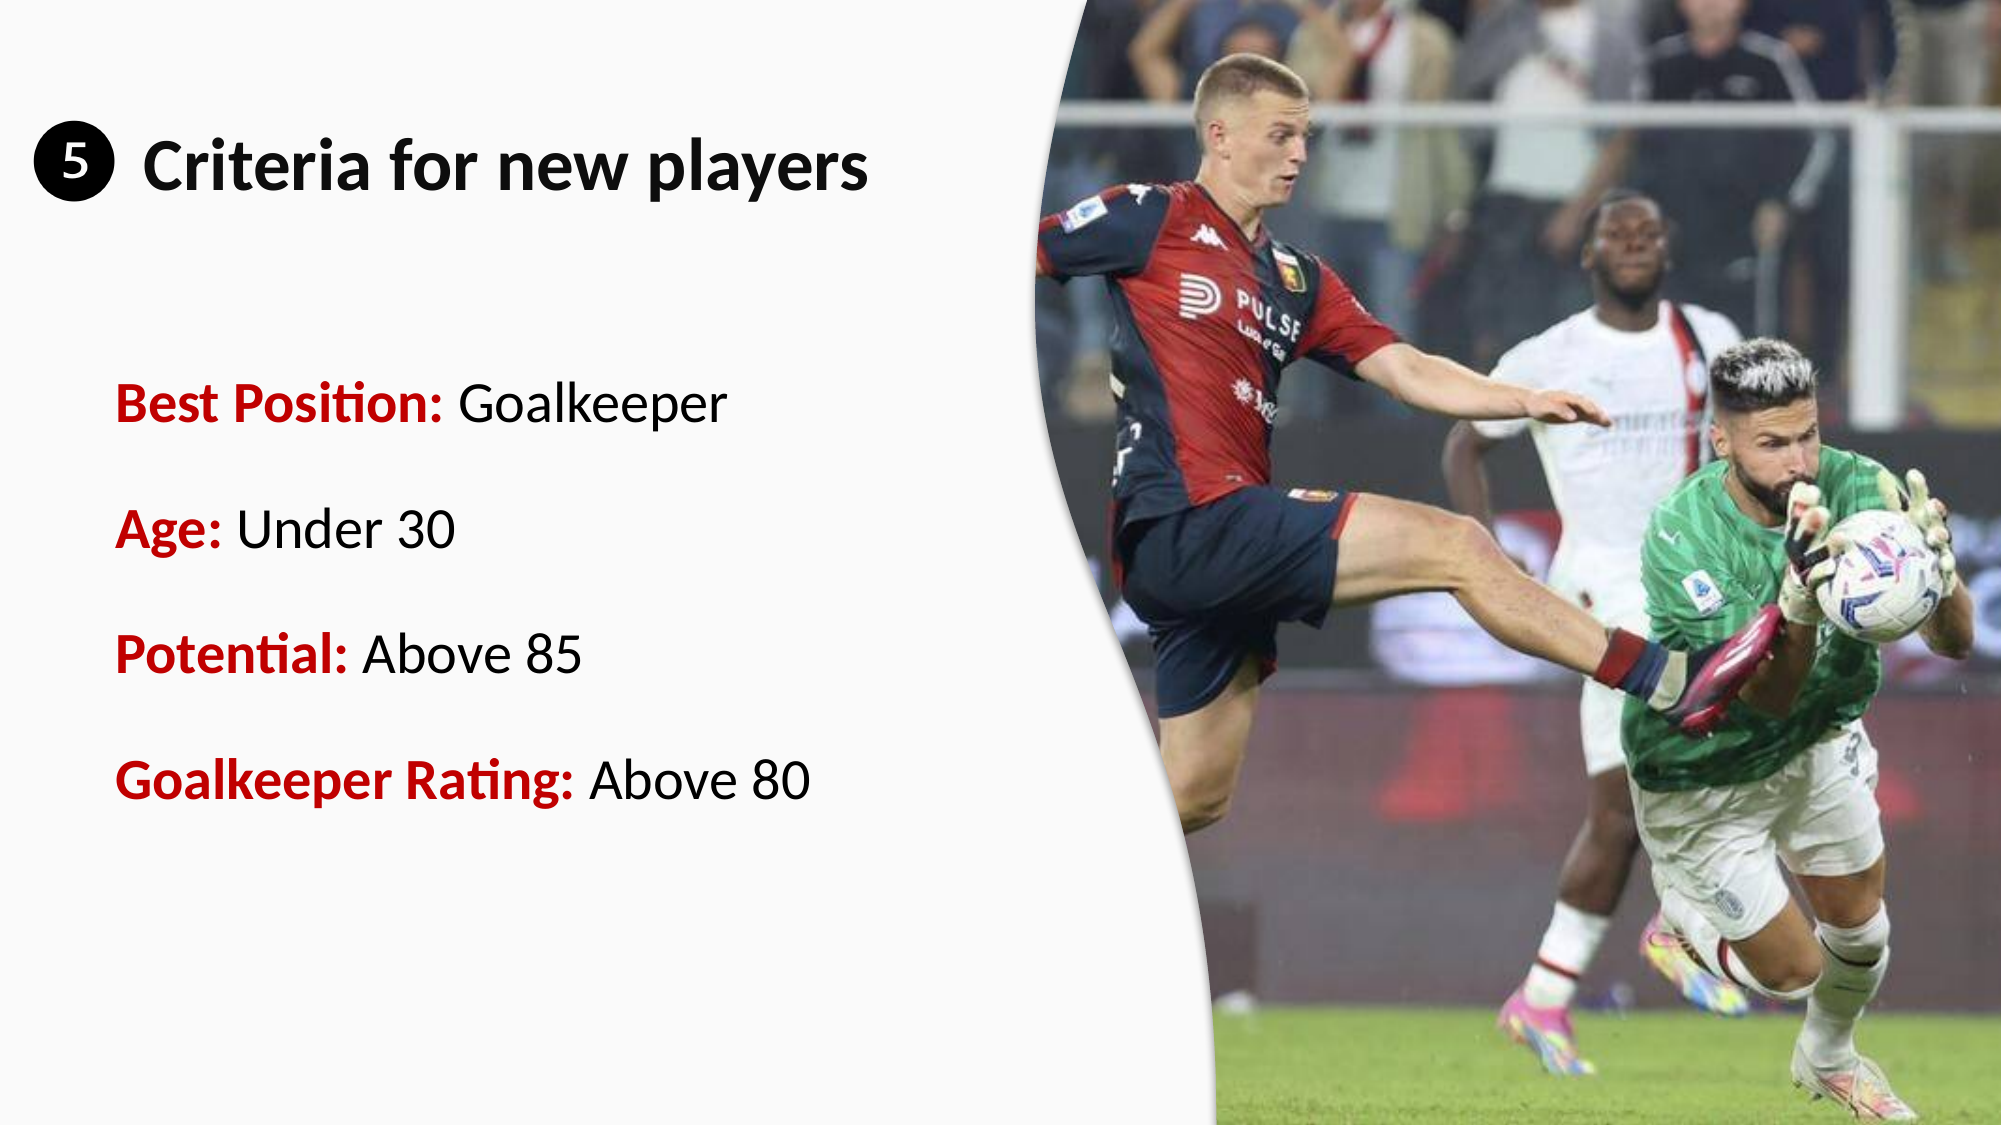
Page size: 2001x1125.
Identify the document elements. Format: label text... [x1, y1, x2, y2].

picture [1034, 0, 2001, 1125]
picture [23, 110, 125, 212]
list Best Position: Goalkeeper Age: Under 30 Potential: Above 85 Goalkeeper Rating: Above 80 [100, 322, 909, 855]
text_box Criteria for new players [128, 108, 1034, 213]
